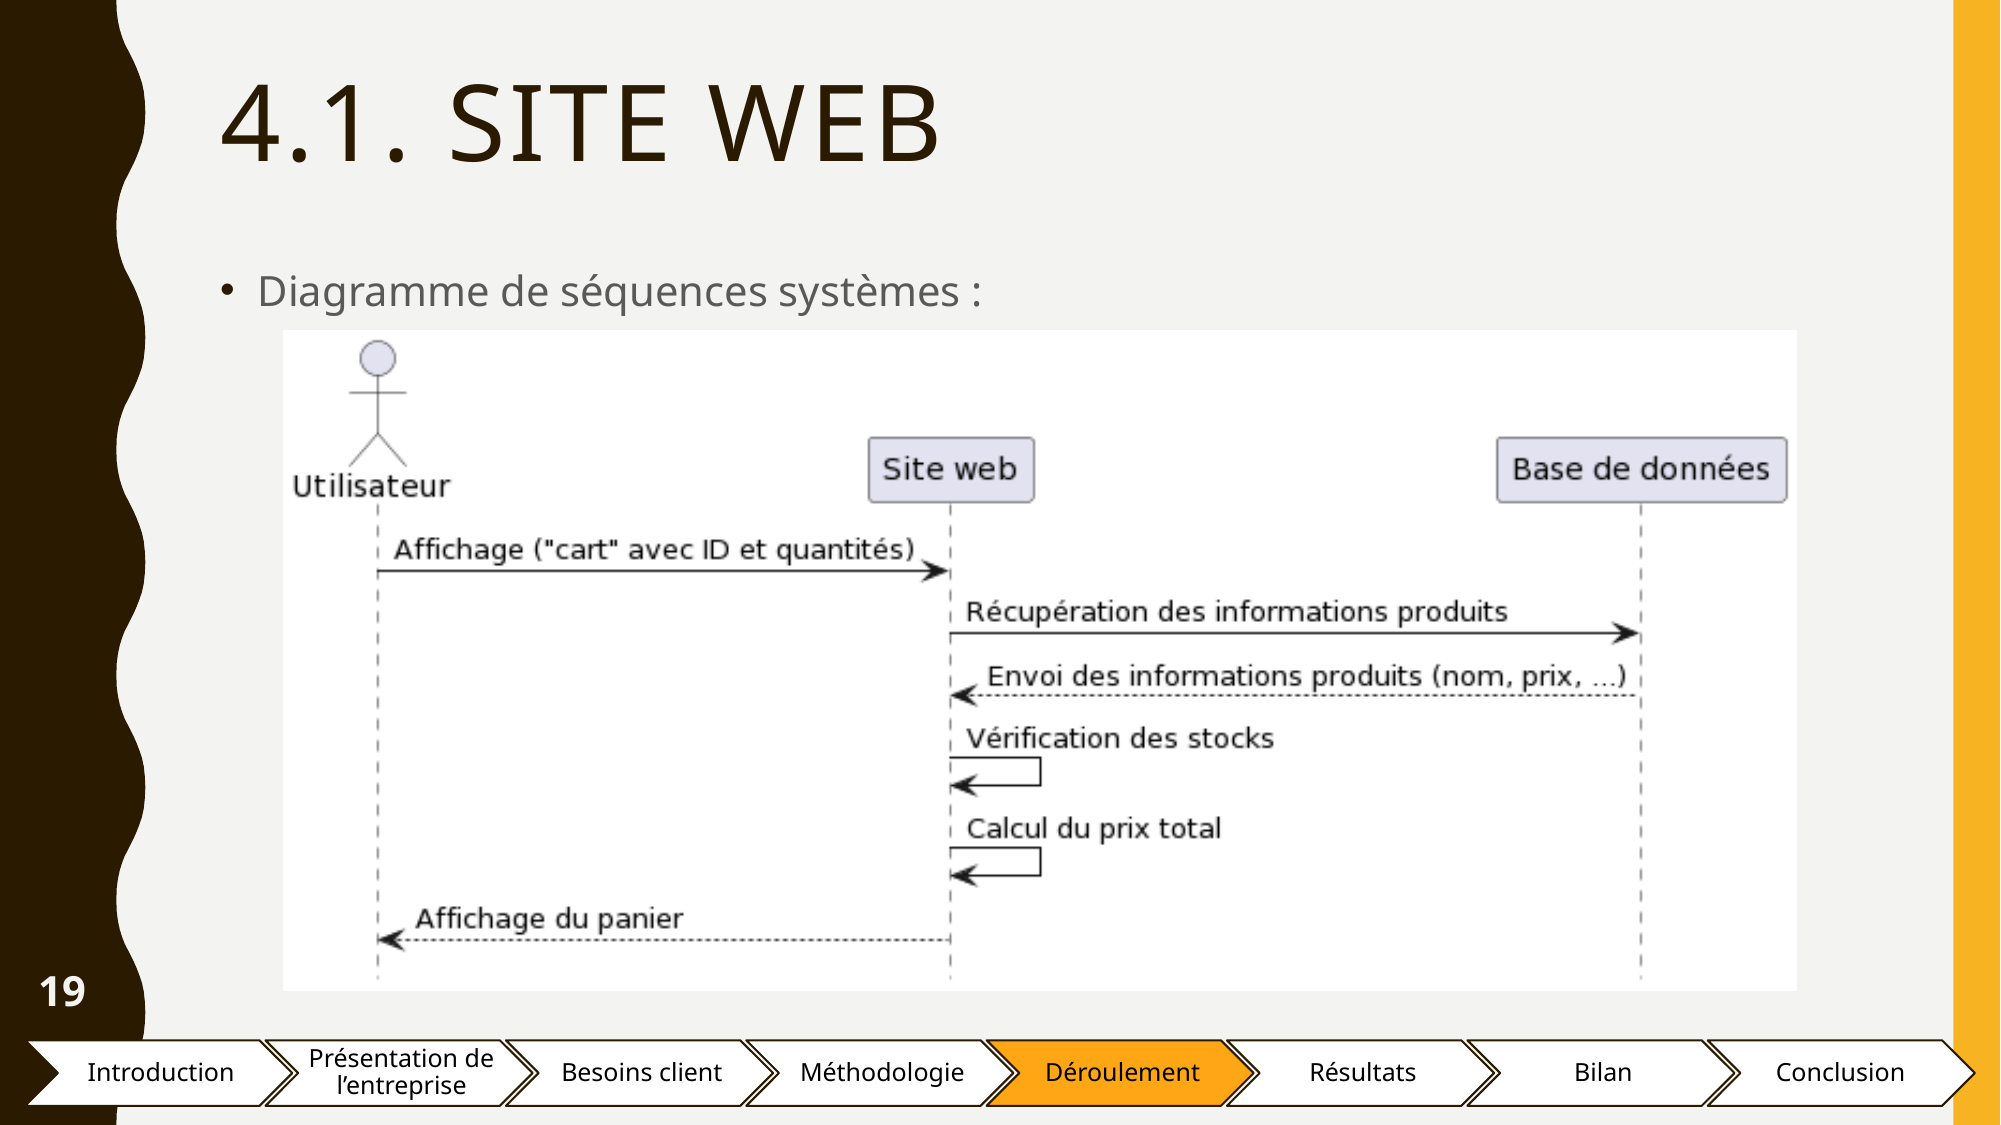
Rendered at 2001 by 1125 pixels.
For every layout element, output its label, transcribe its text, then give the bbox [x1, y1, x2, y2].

list Diagramme de séquences systèmes : [205, 252, 1875, 331]
slide_number 19 [12, 961, 113, 1027]
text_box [24, 1040, 1975, 1106]
picture [283, 330, 1797, 991]
title 4.1. Site web [205, 62, 1875, 196]
